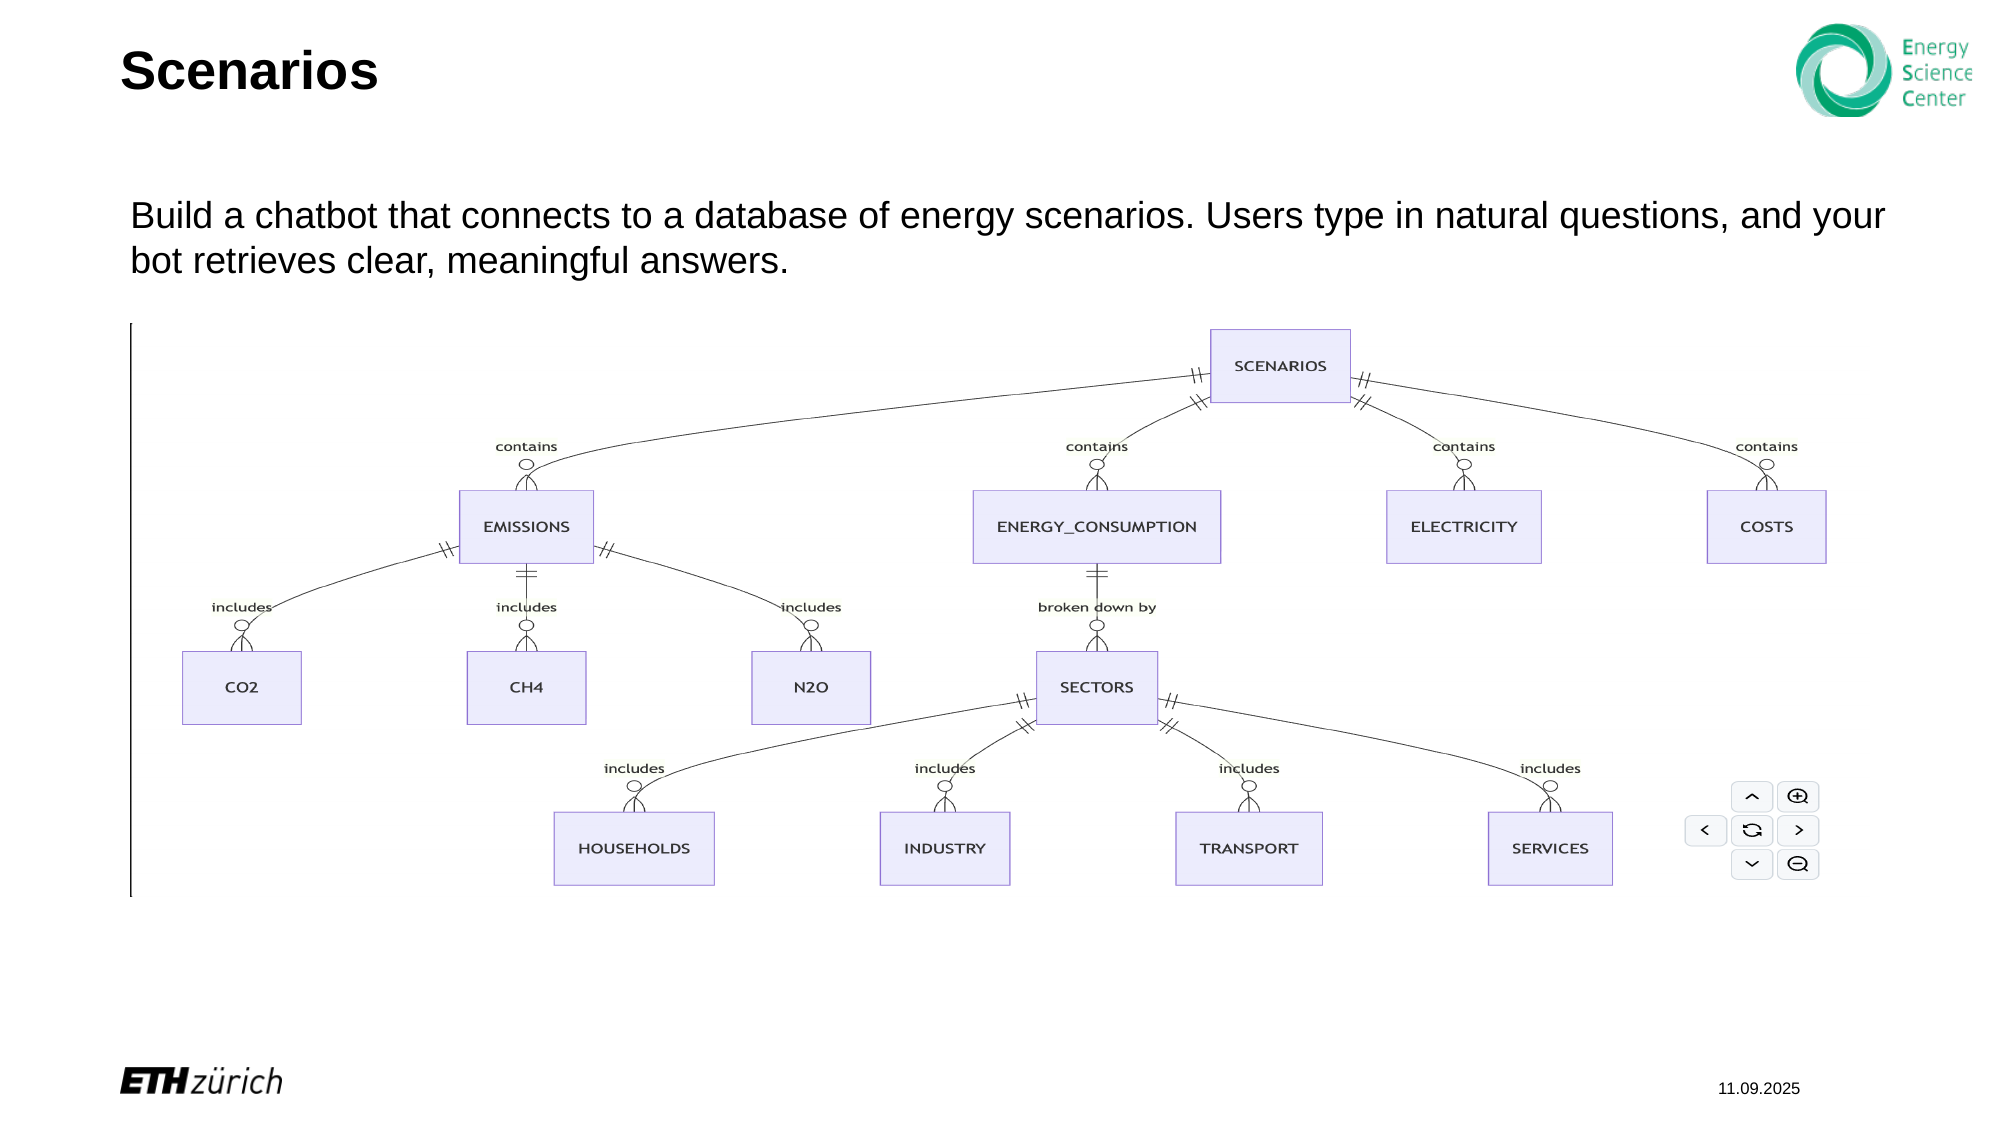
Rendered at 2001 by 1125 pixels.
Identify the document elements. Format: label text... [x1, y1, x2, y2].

title Scenarios [120, 42, 1880, 191]
picture [130, 323, 1870, 898]
list Build a chatbot that connects to a database of energy scenarios. Users type in natural questions, and your bot retrieves clear, meaningful answers. [130, 190, 1891, 324]
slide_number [1718, 1069, 1819, 1106]
picture [120, 1067, 282, 1094]
